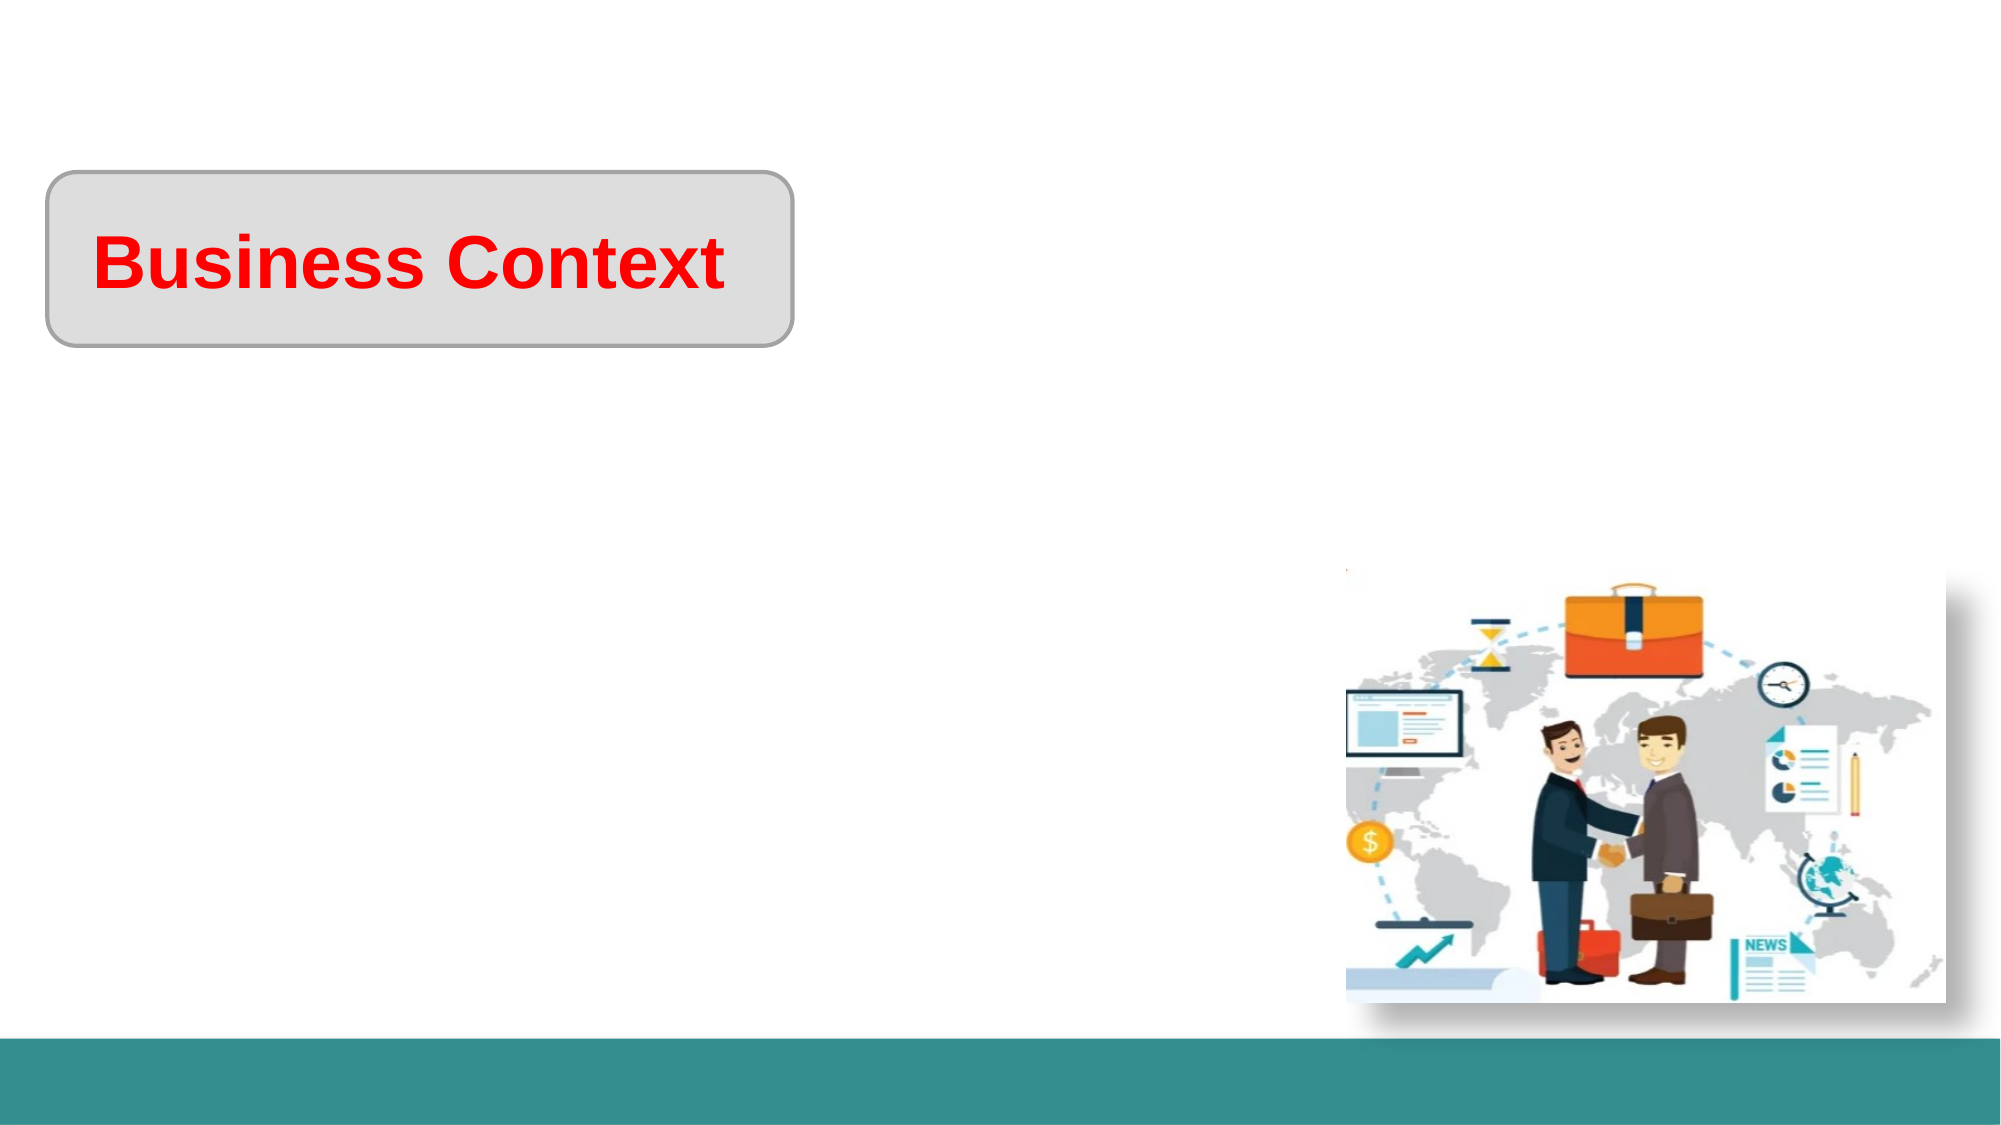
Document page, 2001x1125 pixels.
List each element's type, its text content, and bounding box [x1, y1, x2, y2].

text_box Business Context [45, 169, 795, 348]
picture [1346, 569, 1947, 1004]
